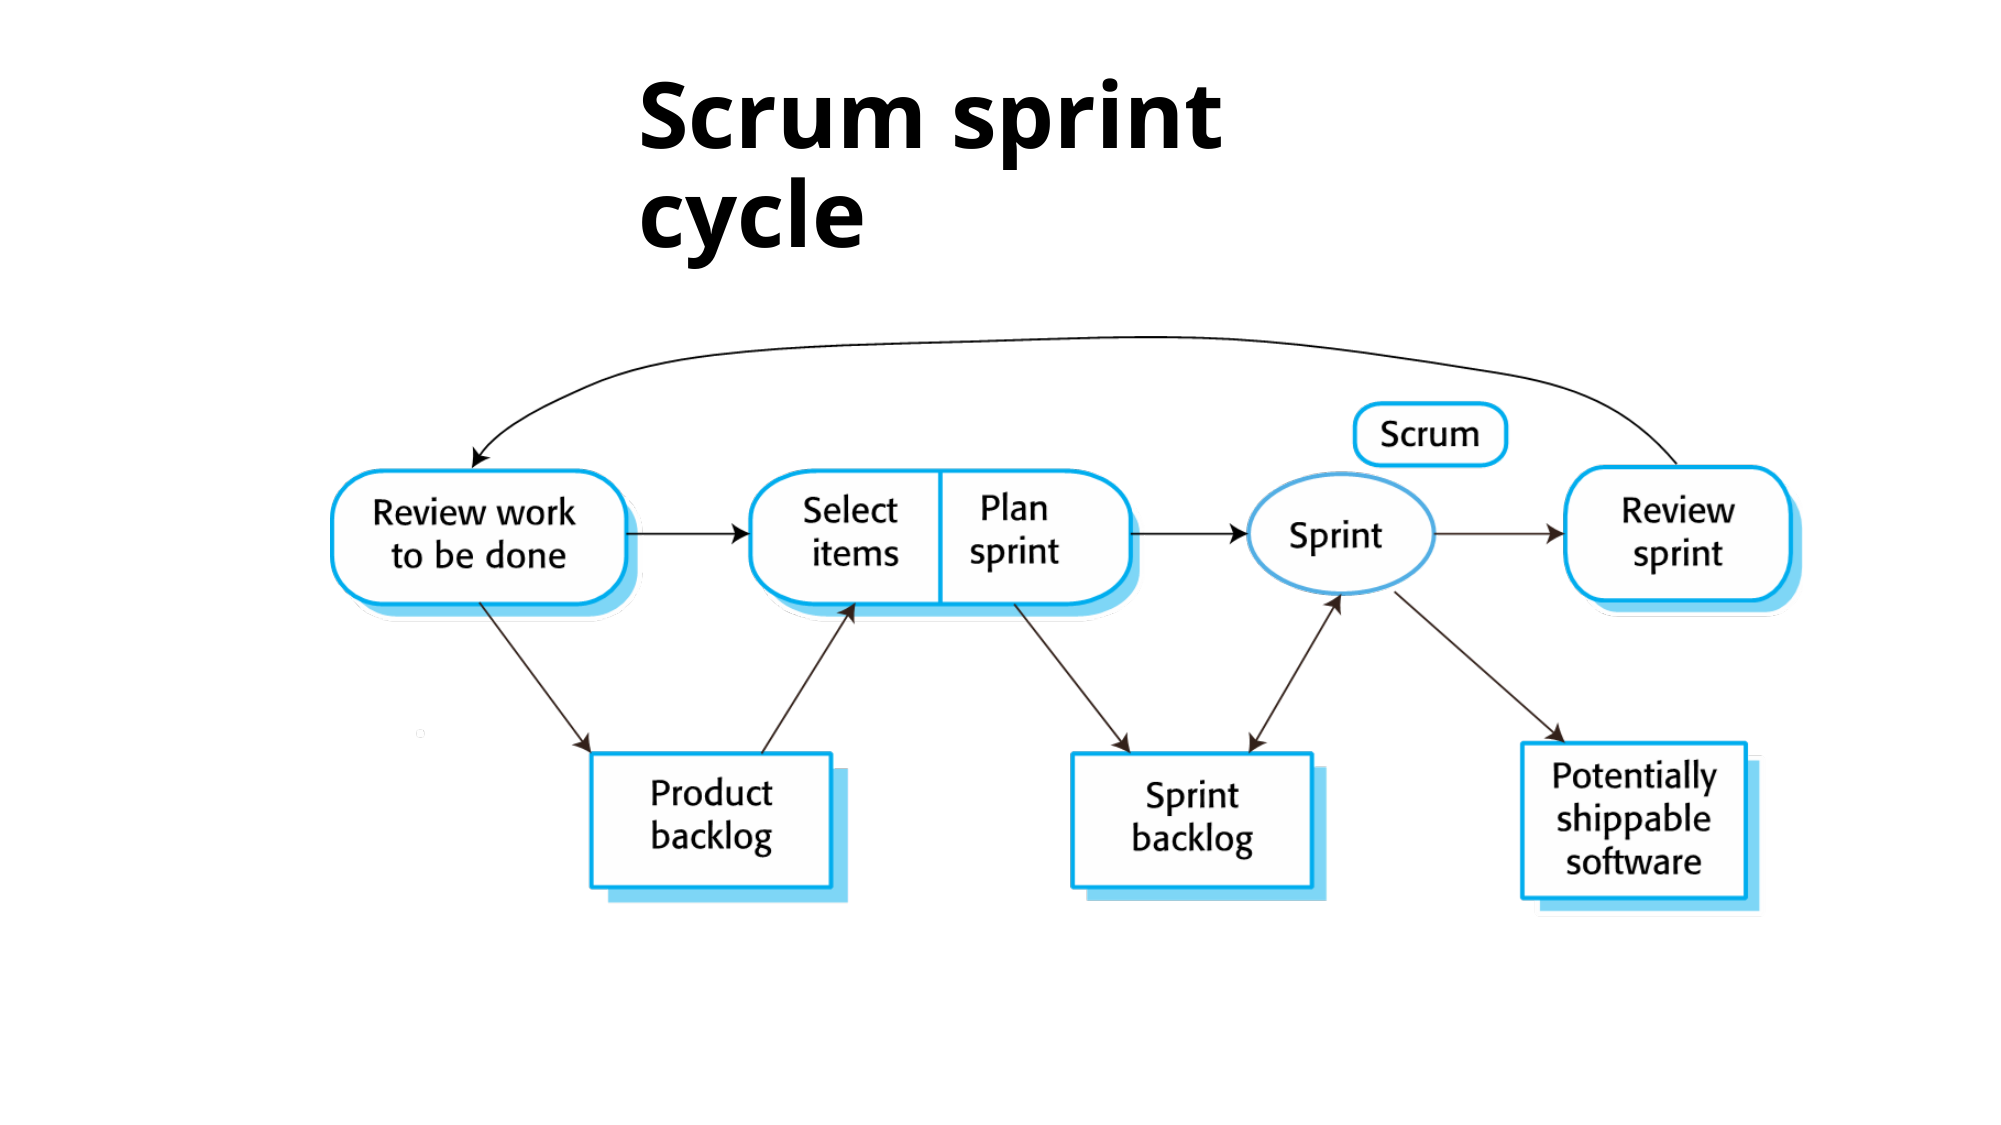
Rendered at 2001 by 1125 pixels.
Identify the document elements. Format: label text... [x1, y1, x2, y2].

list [330, 335, 1803, 924]
title Scrum sprint cycle [623, 59, 1430, 278]
